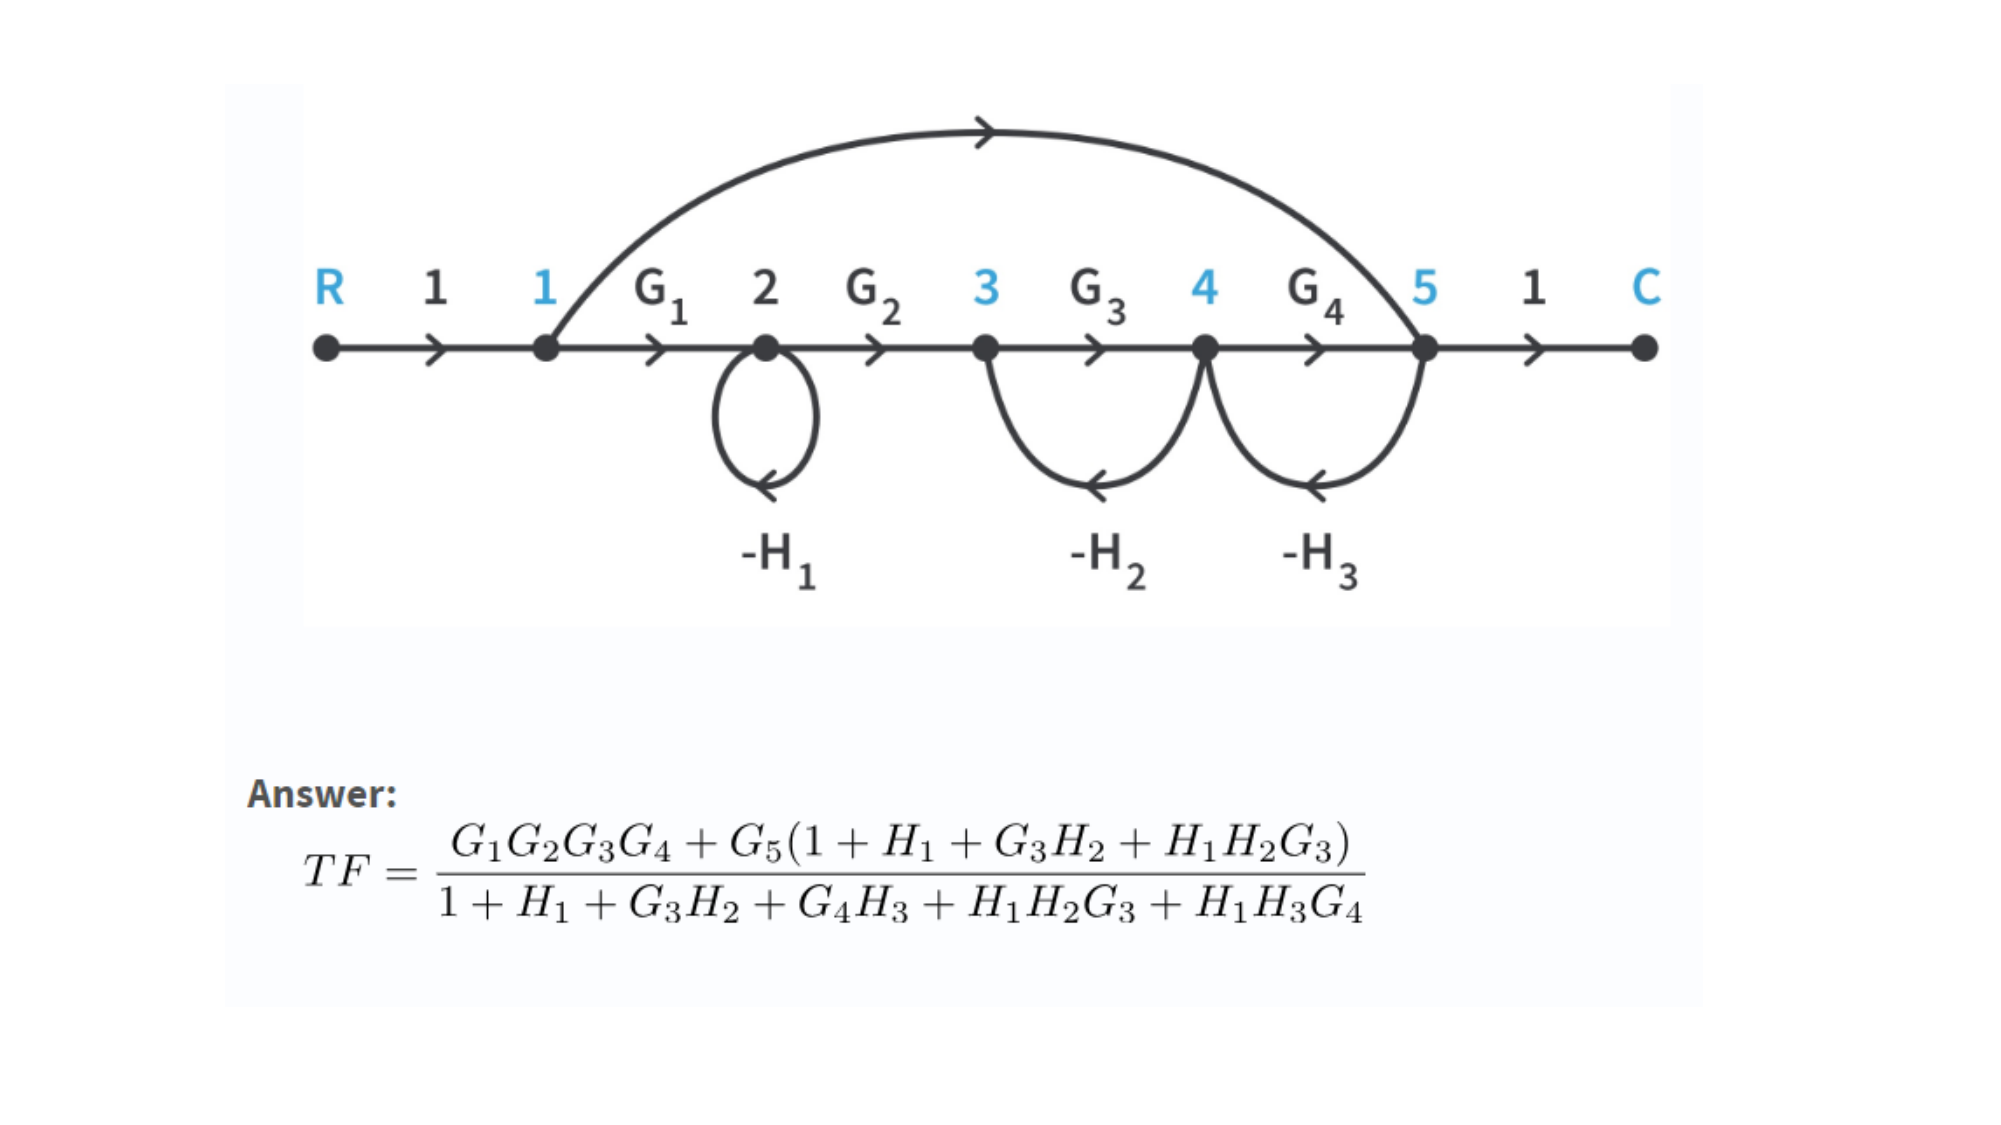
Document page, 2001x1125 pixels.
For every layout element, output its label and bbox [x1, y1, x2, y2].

picture [225, 84, 1704, 1007]
